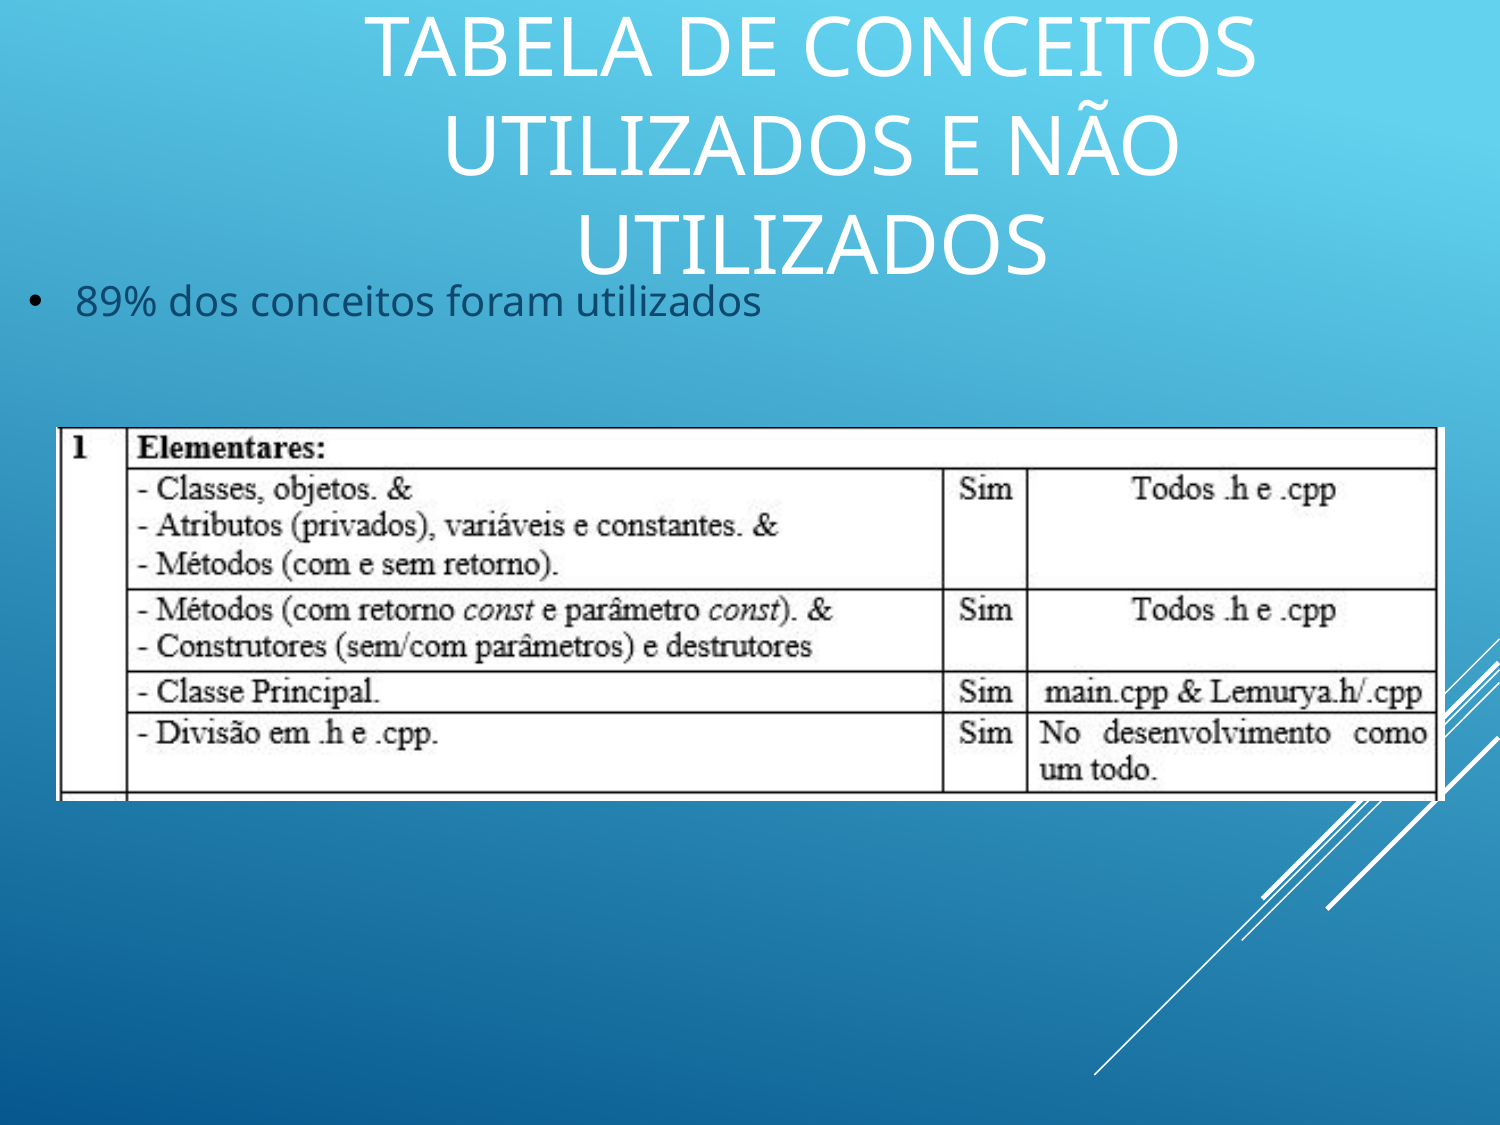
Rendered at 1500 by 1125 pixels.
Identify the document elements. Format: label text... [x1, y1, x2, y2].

list 89% dos conceitos foram utilizados [13, 267, 1089, 886]
title TABELA DE CONCEITOS UTILIZADOS E NÃO UTILIZADOS [274, 17, 1350, 268]
picture [56, 427, 1446, 801]
